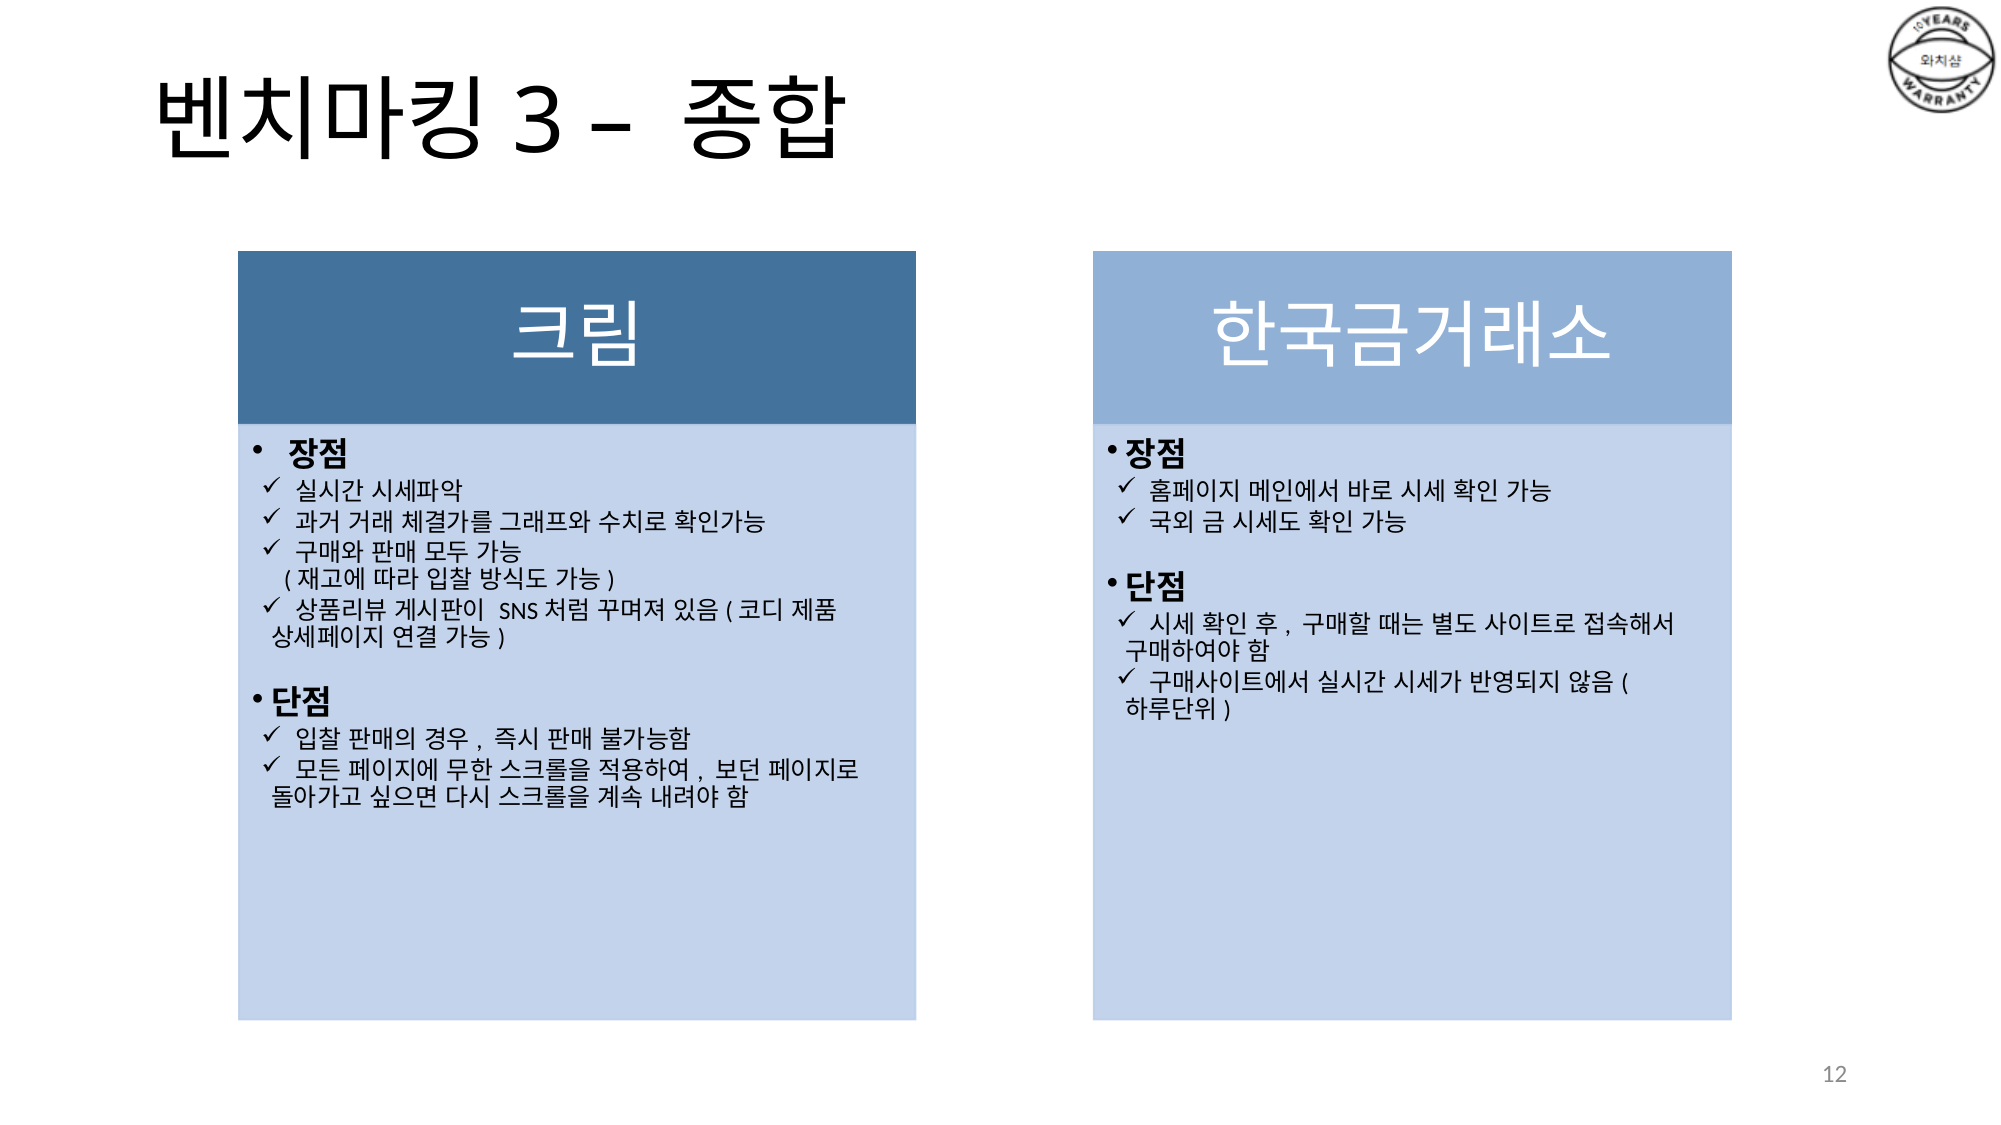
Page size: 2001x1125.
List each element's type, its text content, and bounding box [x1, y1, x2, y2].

title 벤치마킹3 – 종합 [137, 59, 1863, 186]
slide_number 12 [1412, 1042, 1863, 1103]
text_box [239, 251, 916, 1020]
picture [1884, 2, 2000, 118]
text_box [1093, 251, 1731, 1020]
